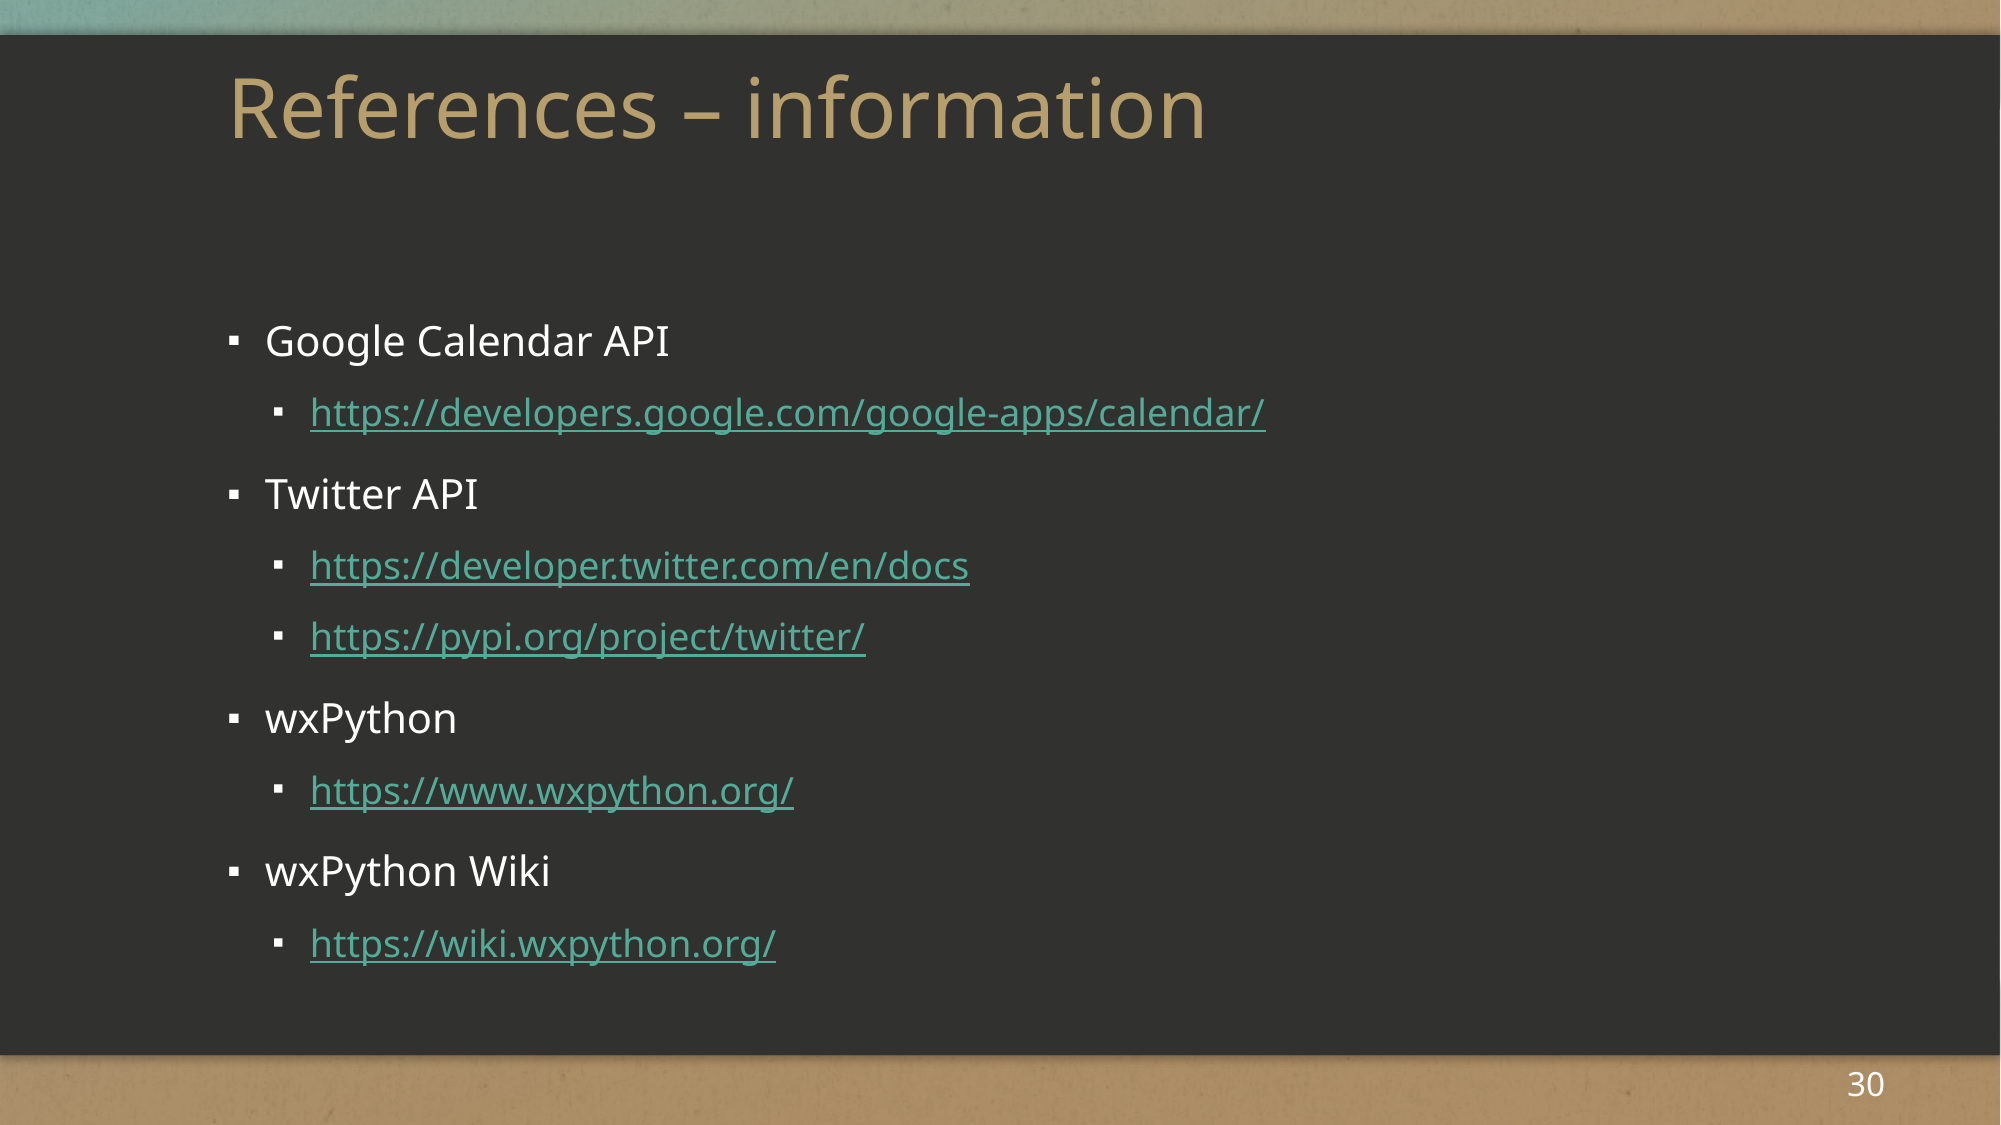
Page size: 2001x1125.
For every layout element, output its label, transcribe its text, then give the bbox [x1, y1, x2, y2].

picture [0, 0, 2001, 1125]
list Google Calendar API https://developers.google.com/google-apps/calendar/ Twitter API https://developer.twitter.com/en/docs https://pypi.org/project/twitter/ wxPython https://www.wxpython.org/ wxPython Wiki https://wiki.wxpython.org/ [212, 312, 1788, 1013]
slide_number 30 [1787, 1063, 1900, 1109]
title References – information [212, 68, 1788, 164]
